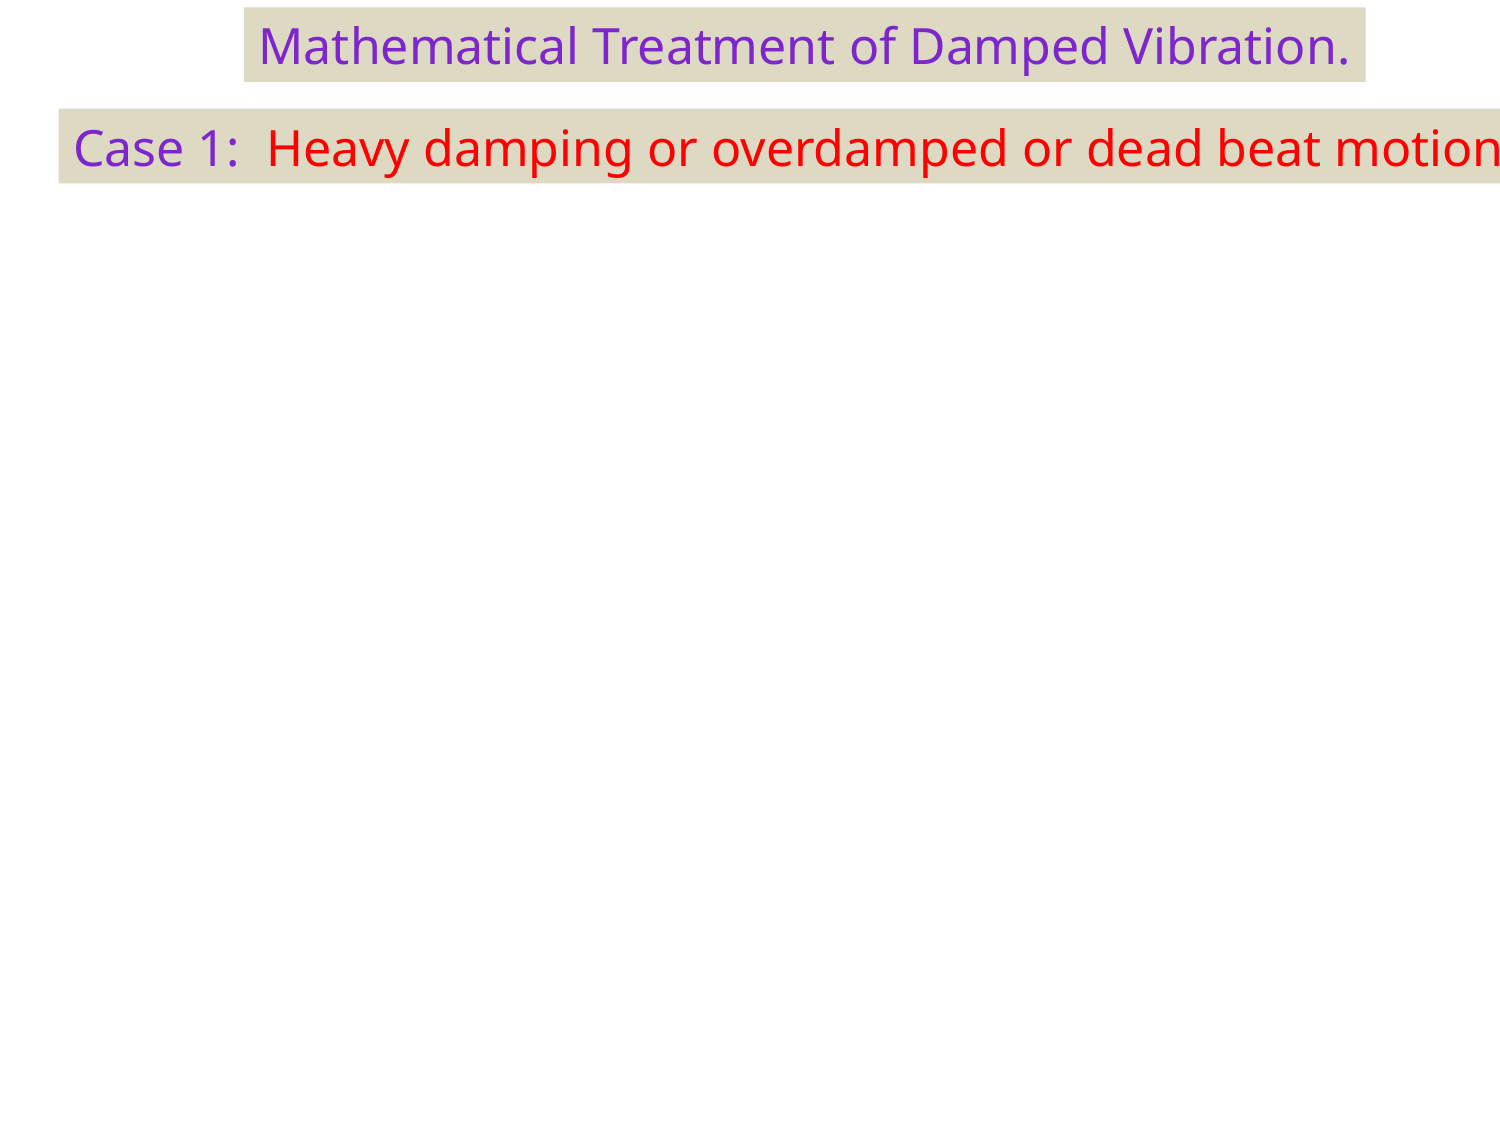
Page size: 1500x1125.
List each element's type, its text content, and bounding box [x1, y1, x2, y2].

text_box Case 1: Heavy damping or overdamped or dead beat motion [58, 108, 1500, 184]
text_box Mathematical Treatment of Damped Vibration. [243, 7, 1366, 82]
